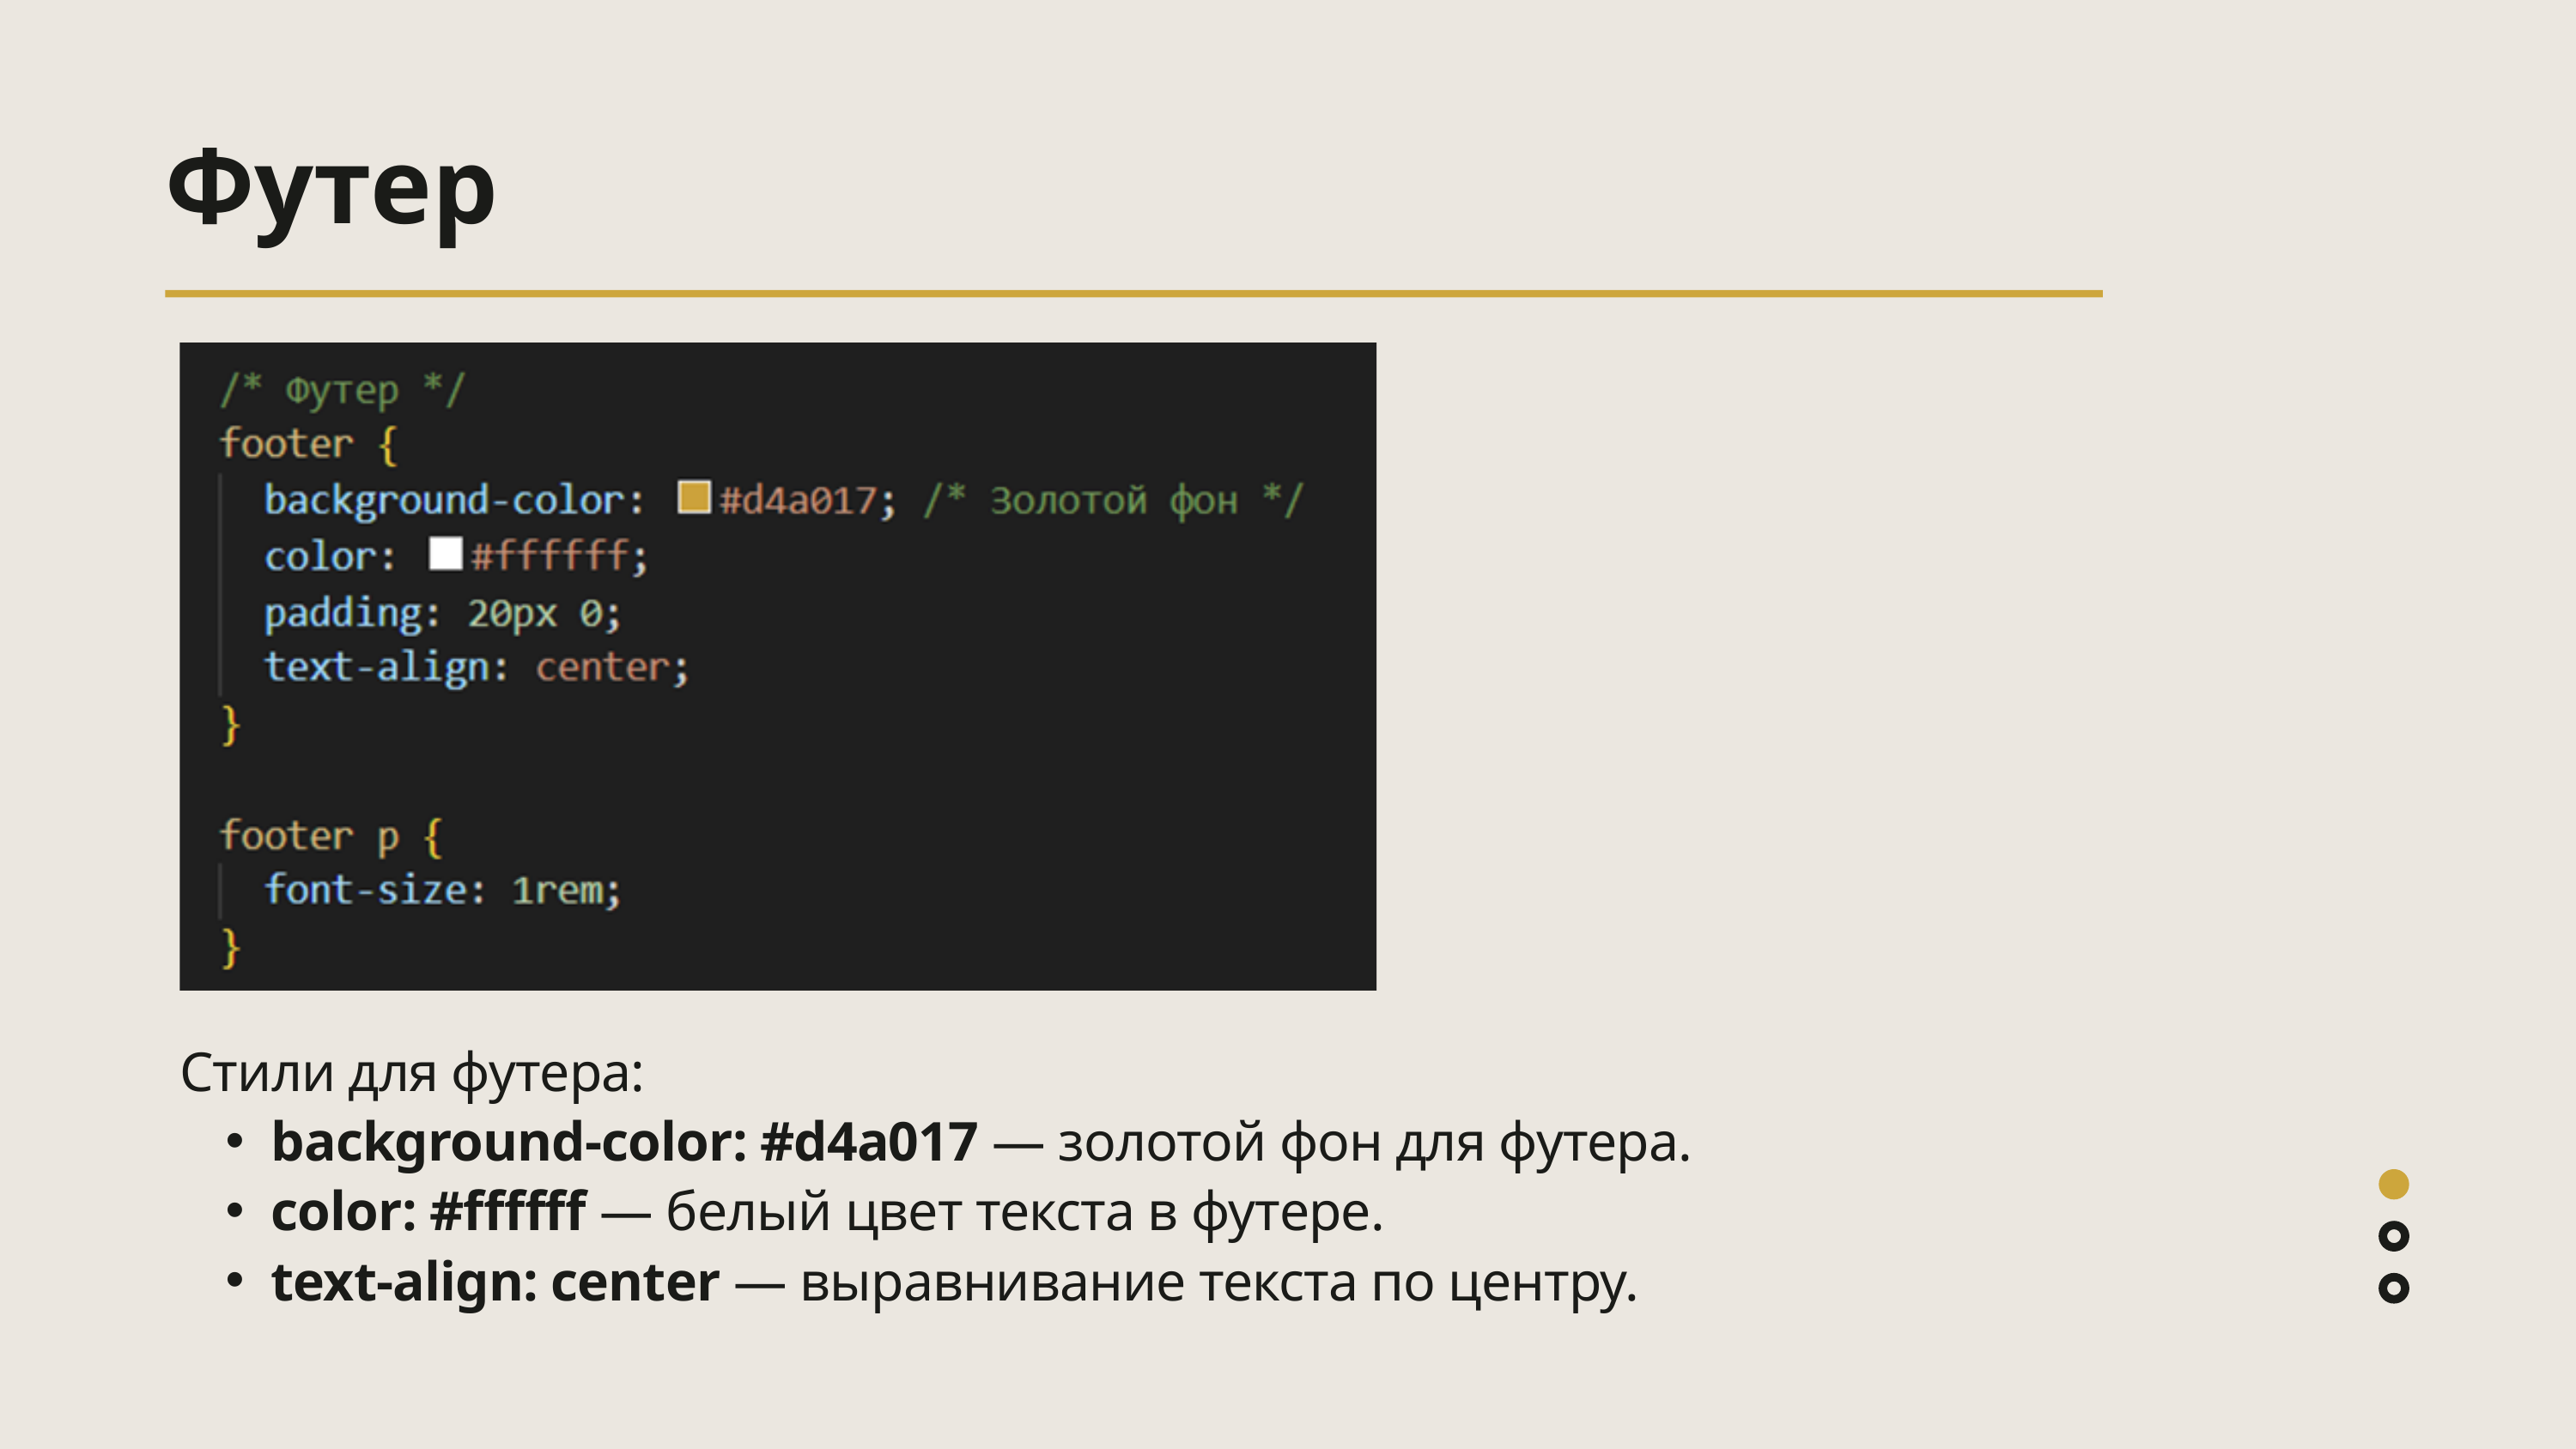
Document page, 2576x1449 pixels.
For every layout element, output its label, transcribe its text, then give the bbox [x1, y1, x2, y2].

text_box [165, 289, 2103, 298]
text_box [2326, 1221, 2462, 1252]
text_box Футер [165, 130, 1614, 246]
text_box Стили для футера: background-color: #d4a017 — золотой фон для футера. color: #ffffff — белый цвет текста в футере. text-align: center — выравнивание текста по центру. [179, 1033, 2103, 1312]
text_box [179, 343, 1377, 991]
